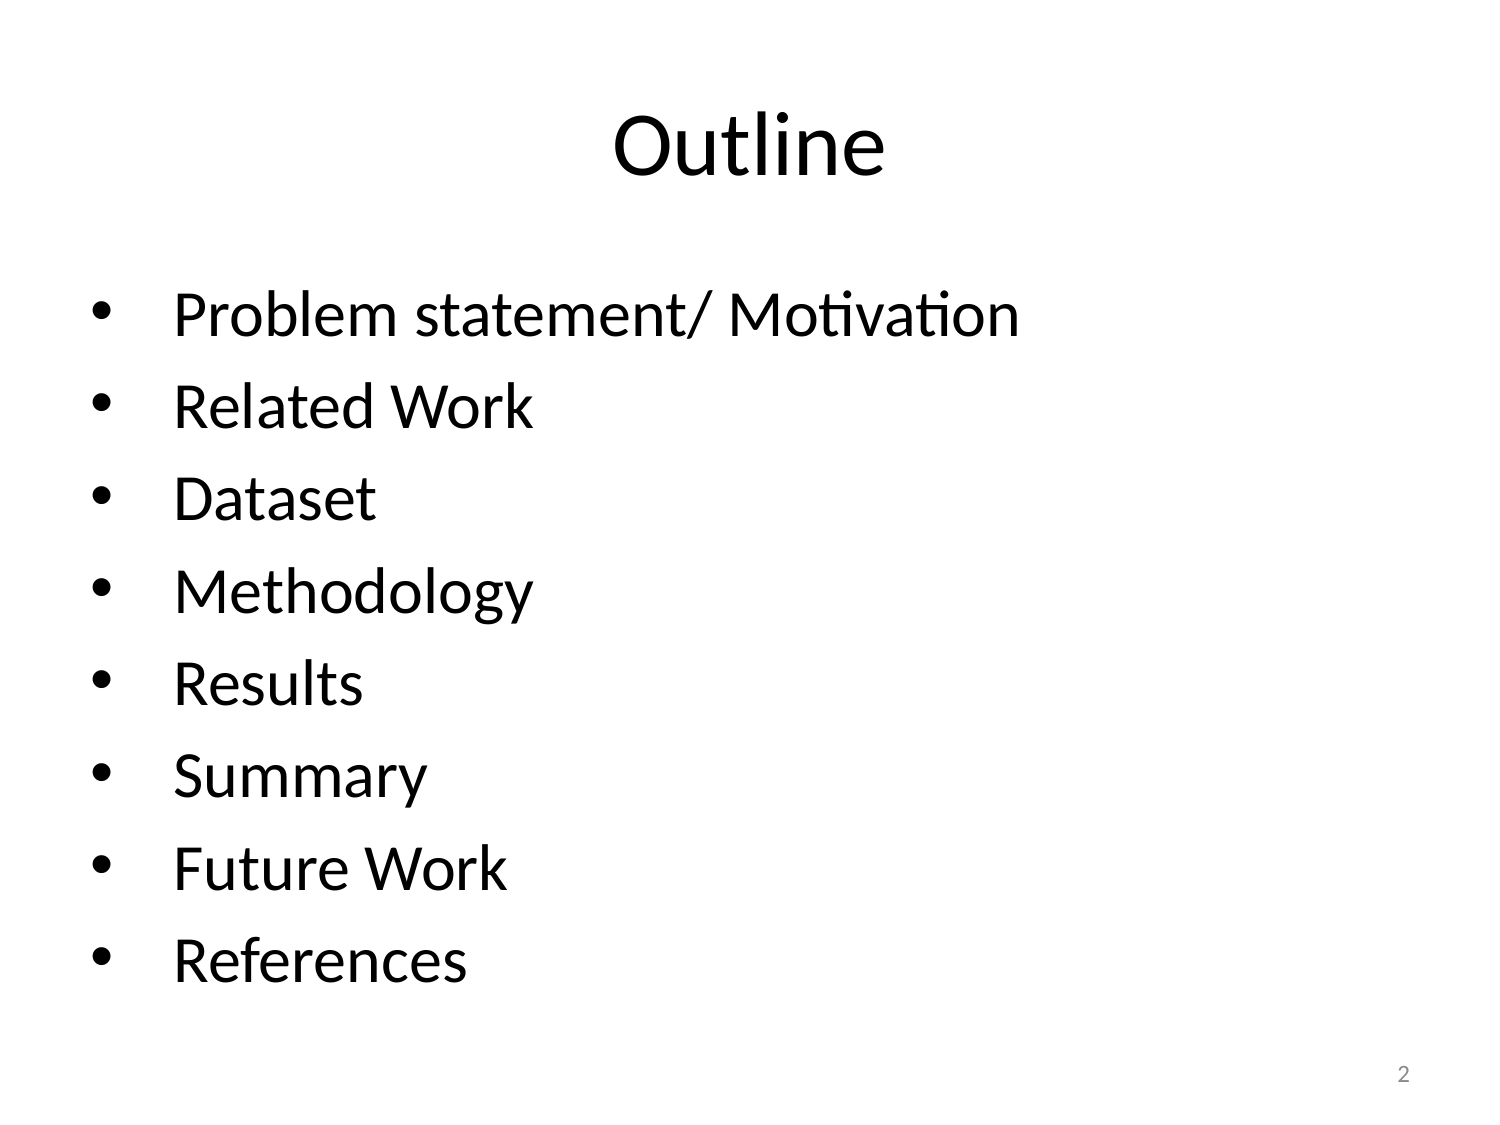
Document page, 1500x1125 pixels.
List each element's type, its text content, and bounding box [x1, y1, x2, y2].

title Outline [75, 45, 1425, 233]
slide_number 2 [1074, 1042, 1425, 1103]
list Problem statement/ Motivation Related Work Dataset Methodology Results Summary Future Work References [75, 262, 1425, 1005]
